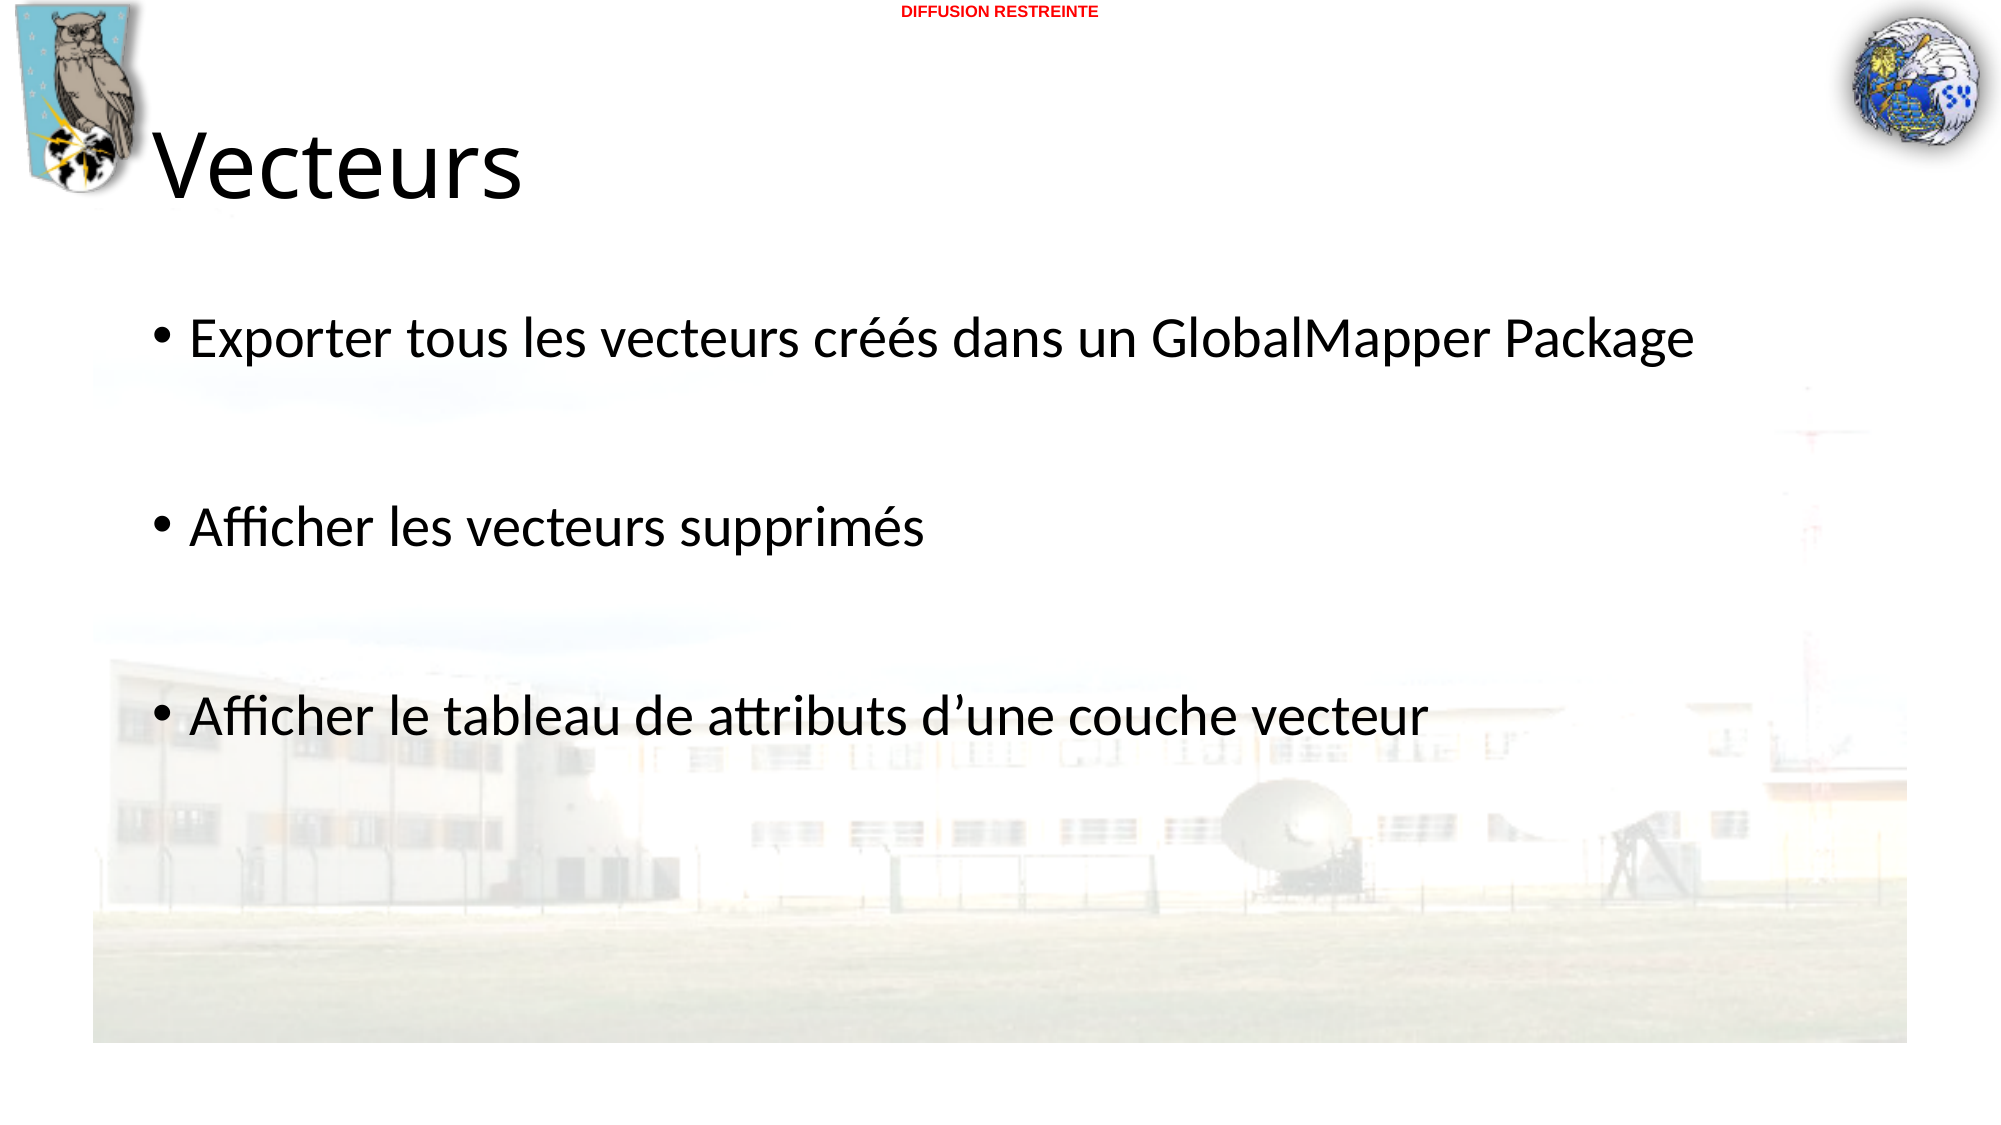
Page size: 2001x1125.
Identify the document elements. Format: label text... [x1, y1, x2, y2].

list Exporter tous les vecteurs créés dans un GlobalMapper Package Afficher les vecteurs supprimés Afficher le tableau de attributs d’une couche vecteur [137, 299, 1863, 1014]
picture [14, 4, 136, 193]
text_box [324, 262, 1675, 1005]
title Vecteurs [137, 59, 1863, 278]
picture [1850, 16, 1983, 147]
